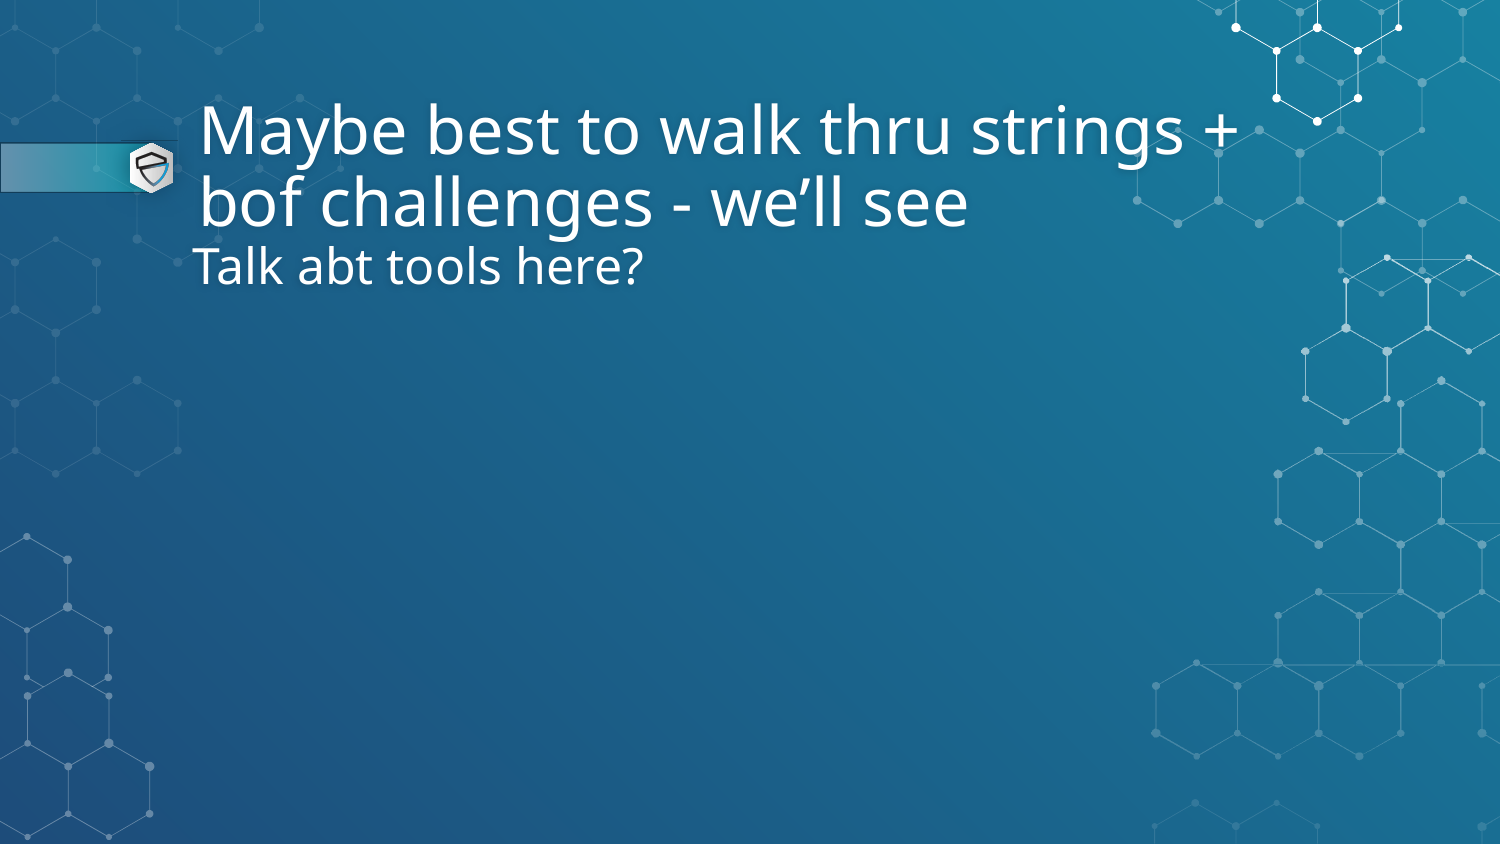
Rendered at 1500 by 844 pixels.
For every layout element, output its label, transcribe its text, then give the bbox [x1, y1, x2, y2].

title Maybe best to walk thru strings + bof challenges - we’ll see [198, 140, 1302, 198]
list Talk abt tools here? [192, 234, 1297, 733]
picture [121, 140, 178, 198]
